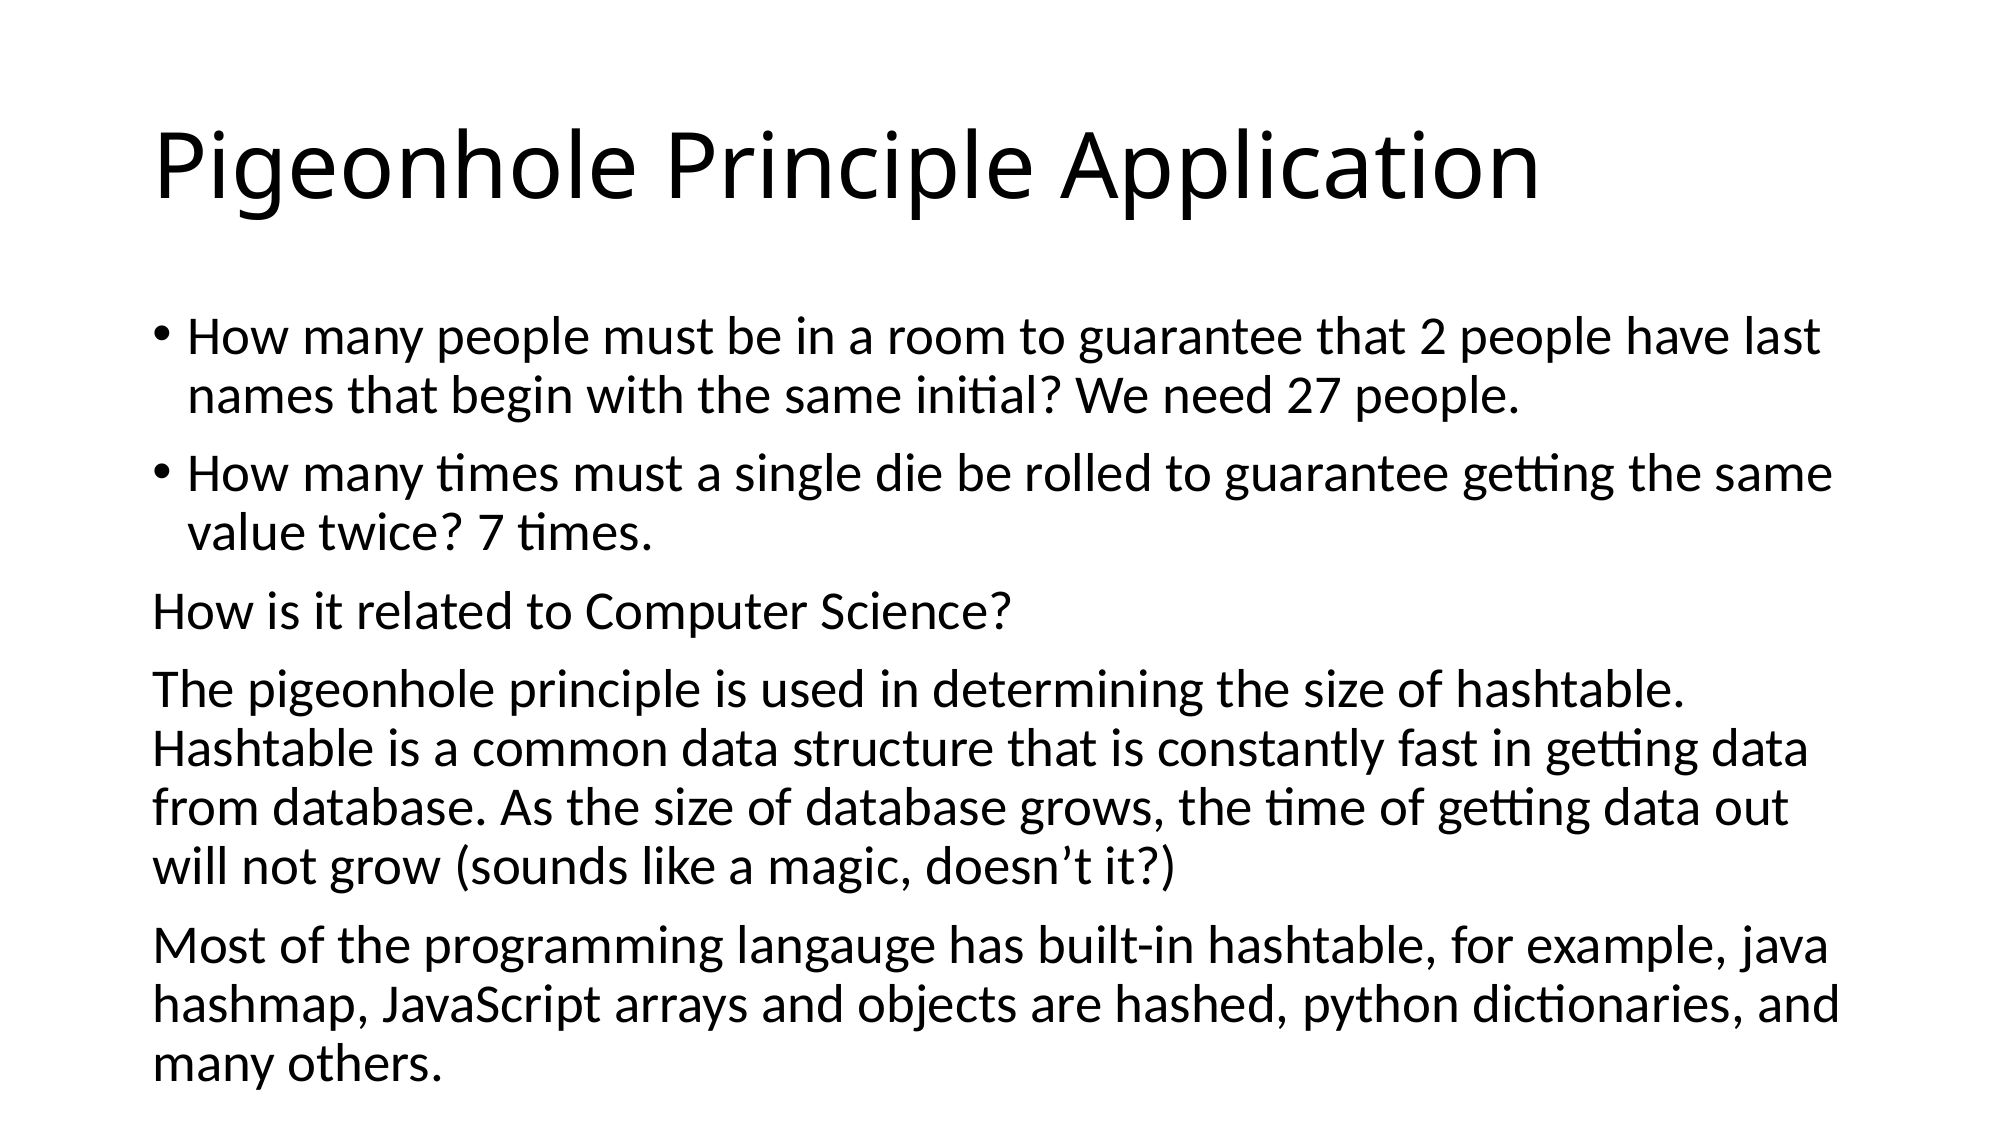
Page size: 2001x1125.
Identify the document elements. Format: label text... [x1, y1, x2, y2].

list How many people must be in a room to guarantee that 2 people have last names that begin with the same initial? We need 27 people. How many times must a single die be rolled to guarantee getting the same value twice? 7 times. How is it related to Computer Science? The pigeonhole principle is used in determining the size of hashtable. Hashtable is a common data structure that is constantly fast in getting data from database. As the size of database grows, the time of getting data out will not grow (sounds like a magic, doesn’t it?) Most of the programming langauge has built-in hashtable, for example, java hashmap, JavaScript arrays and objects are hashed, python dictionaries, and many others. [137, 299, 1863, 1106]
title Pigeonhole Principle Application [137, 59, 1863, 278]
